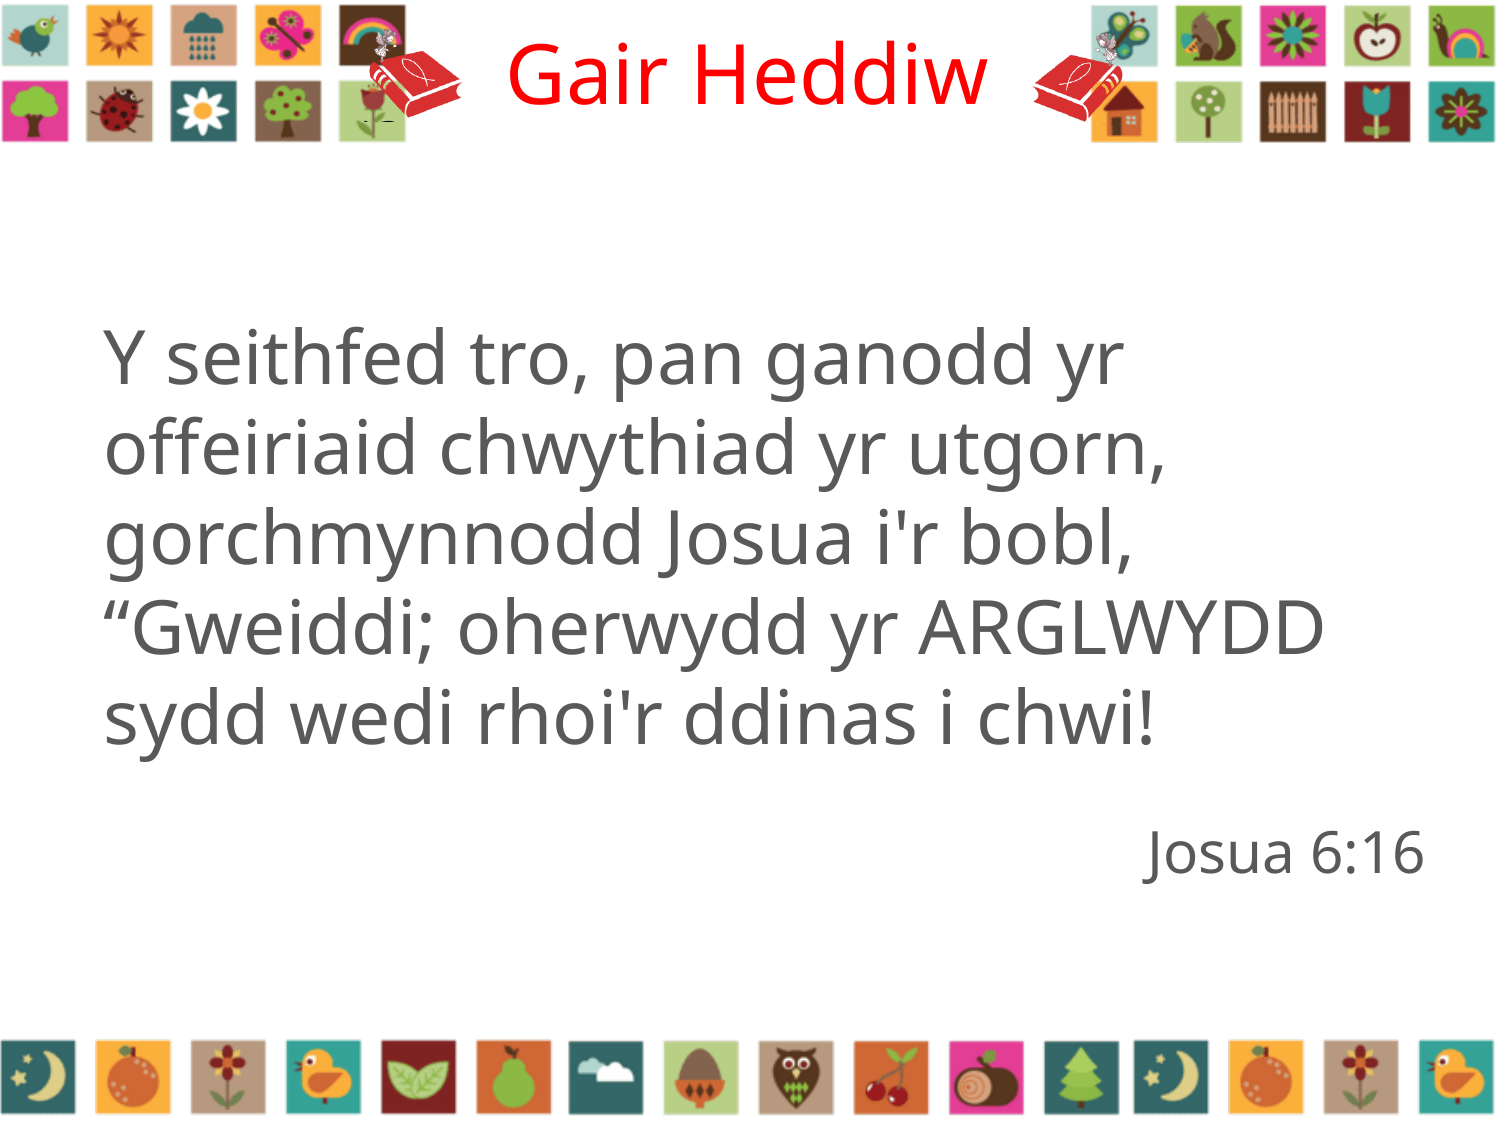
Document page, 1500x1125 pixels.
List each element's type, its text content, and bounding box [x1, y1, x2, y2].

picture [1000, 3, 1500, 150]
text_box Gair Heddiw [492, 13, 1078, 129]
picture [0, 3, 494, 150]
text_box Y seithfed tro, pan ganodd yr offeiriaid chwythiad yr utgorn, gorchmynnodd Josua i'r bobl, “Gweiddi; oherwydd yr ARGLWYDD sydd wedi rhoi'r ddinas i chwi! [88, 302, 1436, 768]
text_box Josua 6:16 [808, 807, 1441, 893]
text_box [0, 1028, 1500, 1118]
